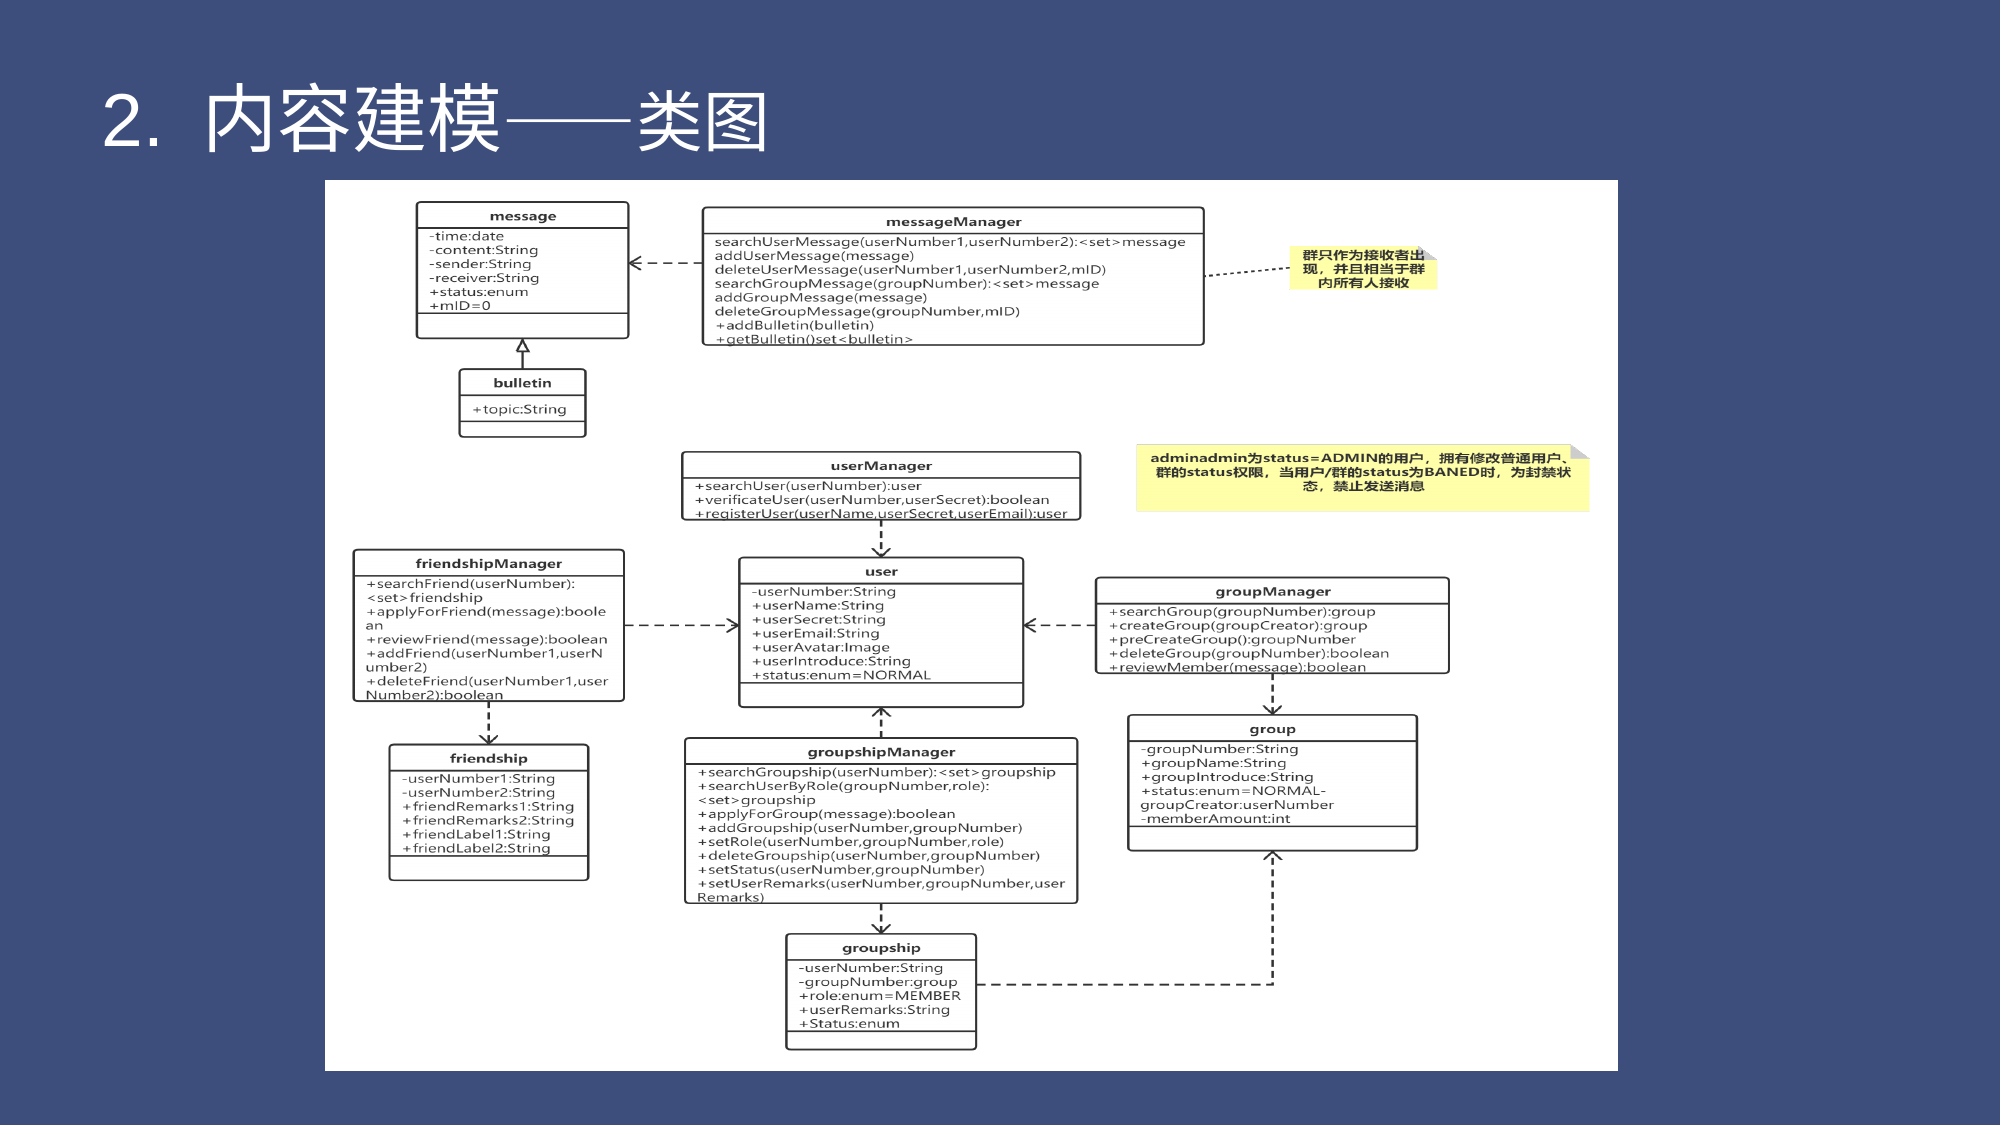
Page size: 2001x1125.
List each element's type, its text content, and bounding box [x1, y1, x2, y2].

title 2. 内容建模——类图 [86, 46, 1281, 181]
picture [324, 180, 1618, 1071]
